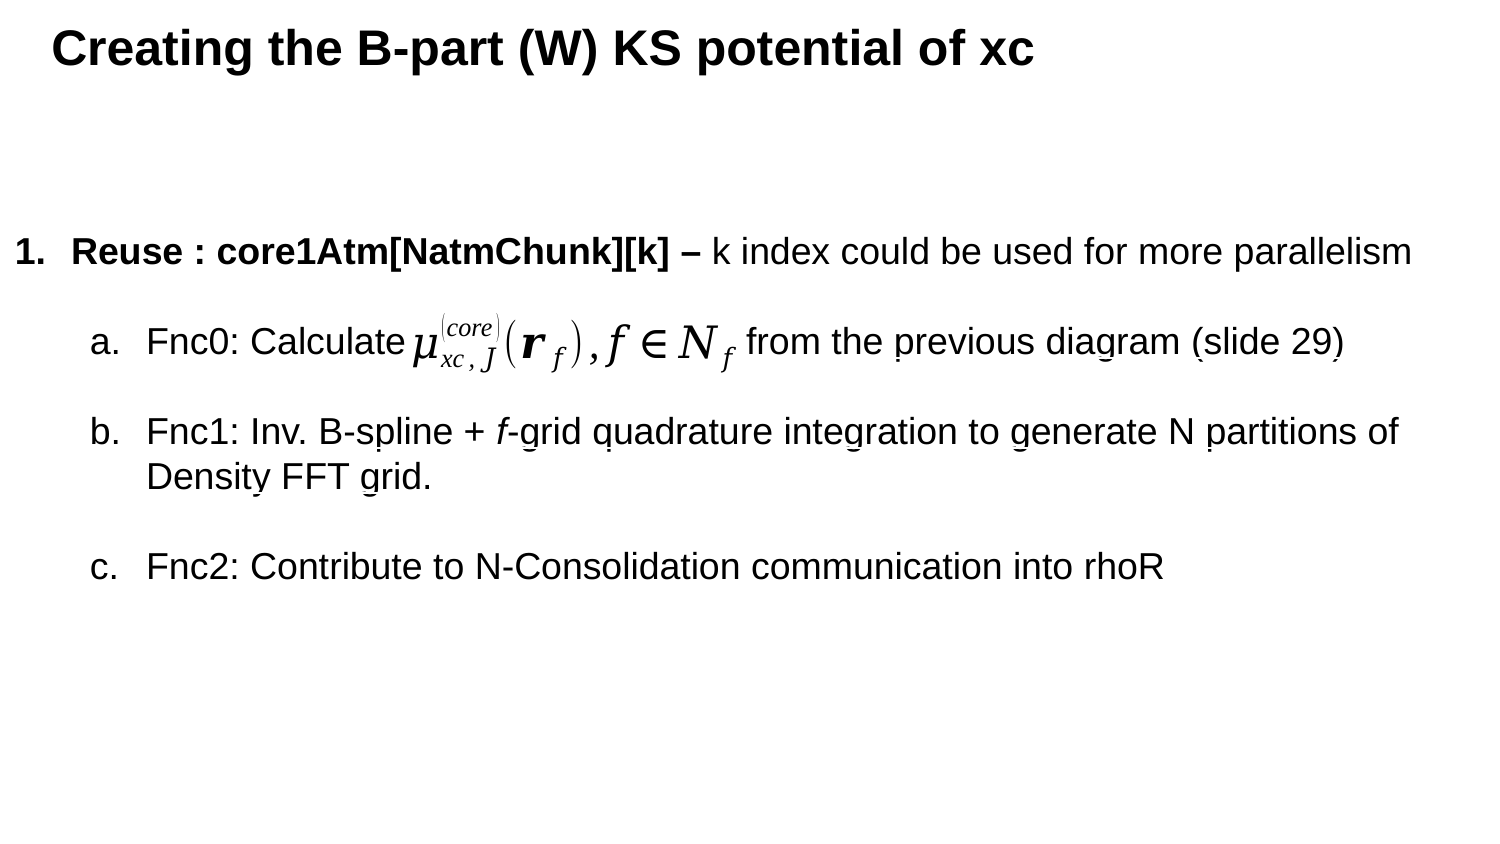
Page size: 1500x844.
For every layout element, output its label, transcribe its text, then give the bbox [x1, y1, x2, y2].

text_box Reuse : core1Atm[NatmChunk][k] – k index could be used for more parallelism Fnc0: Calculate from the previous diagram (slide 29) Fnc1: Inv. B-spline + f-grid quadrature integration to generate N partitions of Density FFT grid. Fnc2: Contribute to N-Consolidation communication into rhoR [0, 219, 1500, 640]
